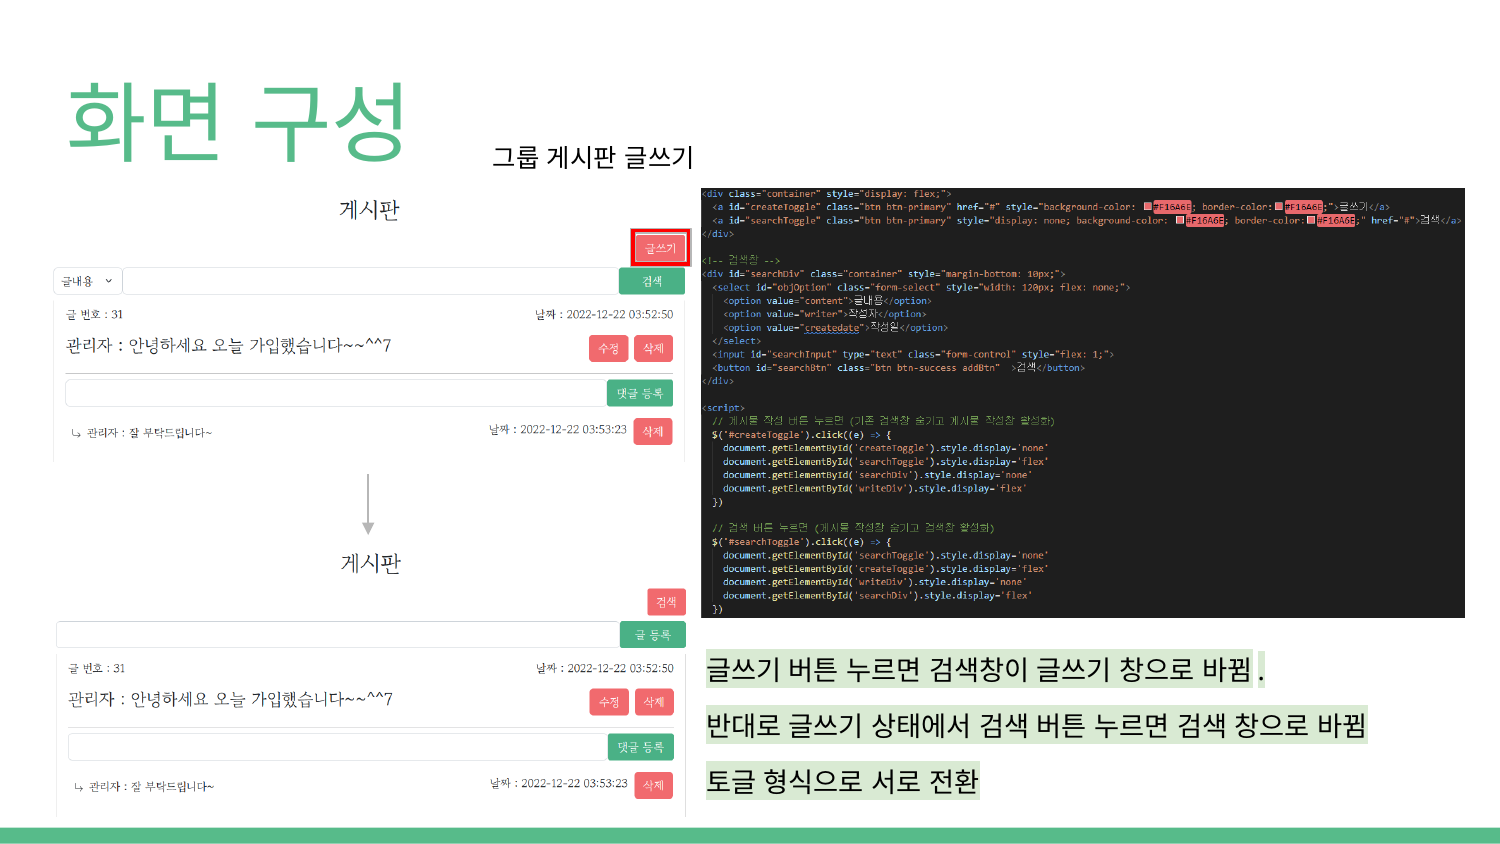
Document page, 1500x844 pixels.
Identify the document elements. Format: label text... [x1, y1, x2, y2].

picture [50, 541, 689, 817]
title 화면 구성 [51, 51, 478, 186]
list 그룹 게시판 글쓰기 [478, 96, 1485, 189]
list 글쓰기 버튼 누르면 검색창이 글쓰기 창으로 바뀜. 반대로 글쓰기 상태에서 검색 버튼 누르면 검색 창으로 바뀜 토글 형식으로 서로 전환 [694, 633, 1465, 817]
picture [701, 188, 1465, 619]
picture [50, 188, 689, 463]
